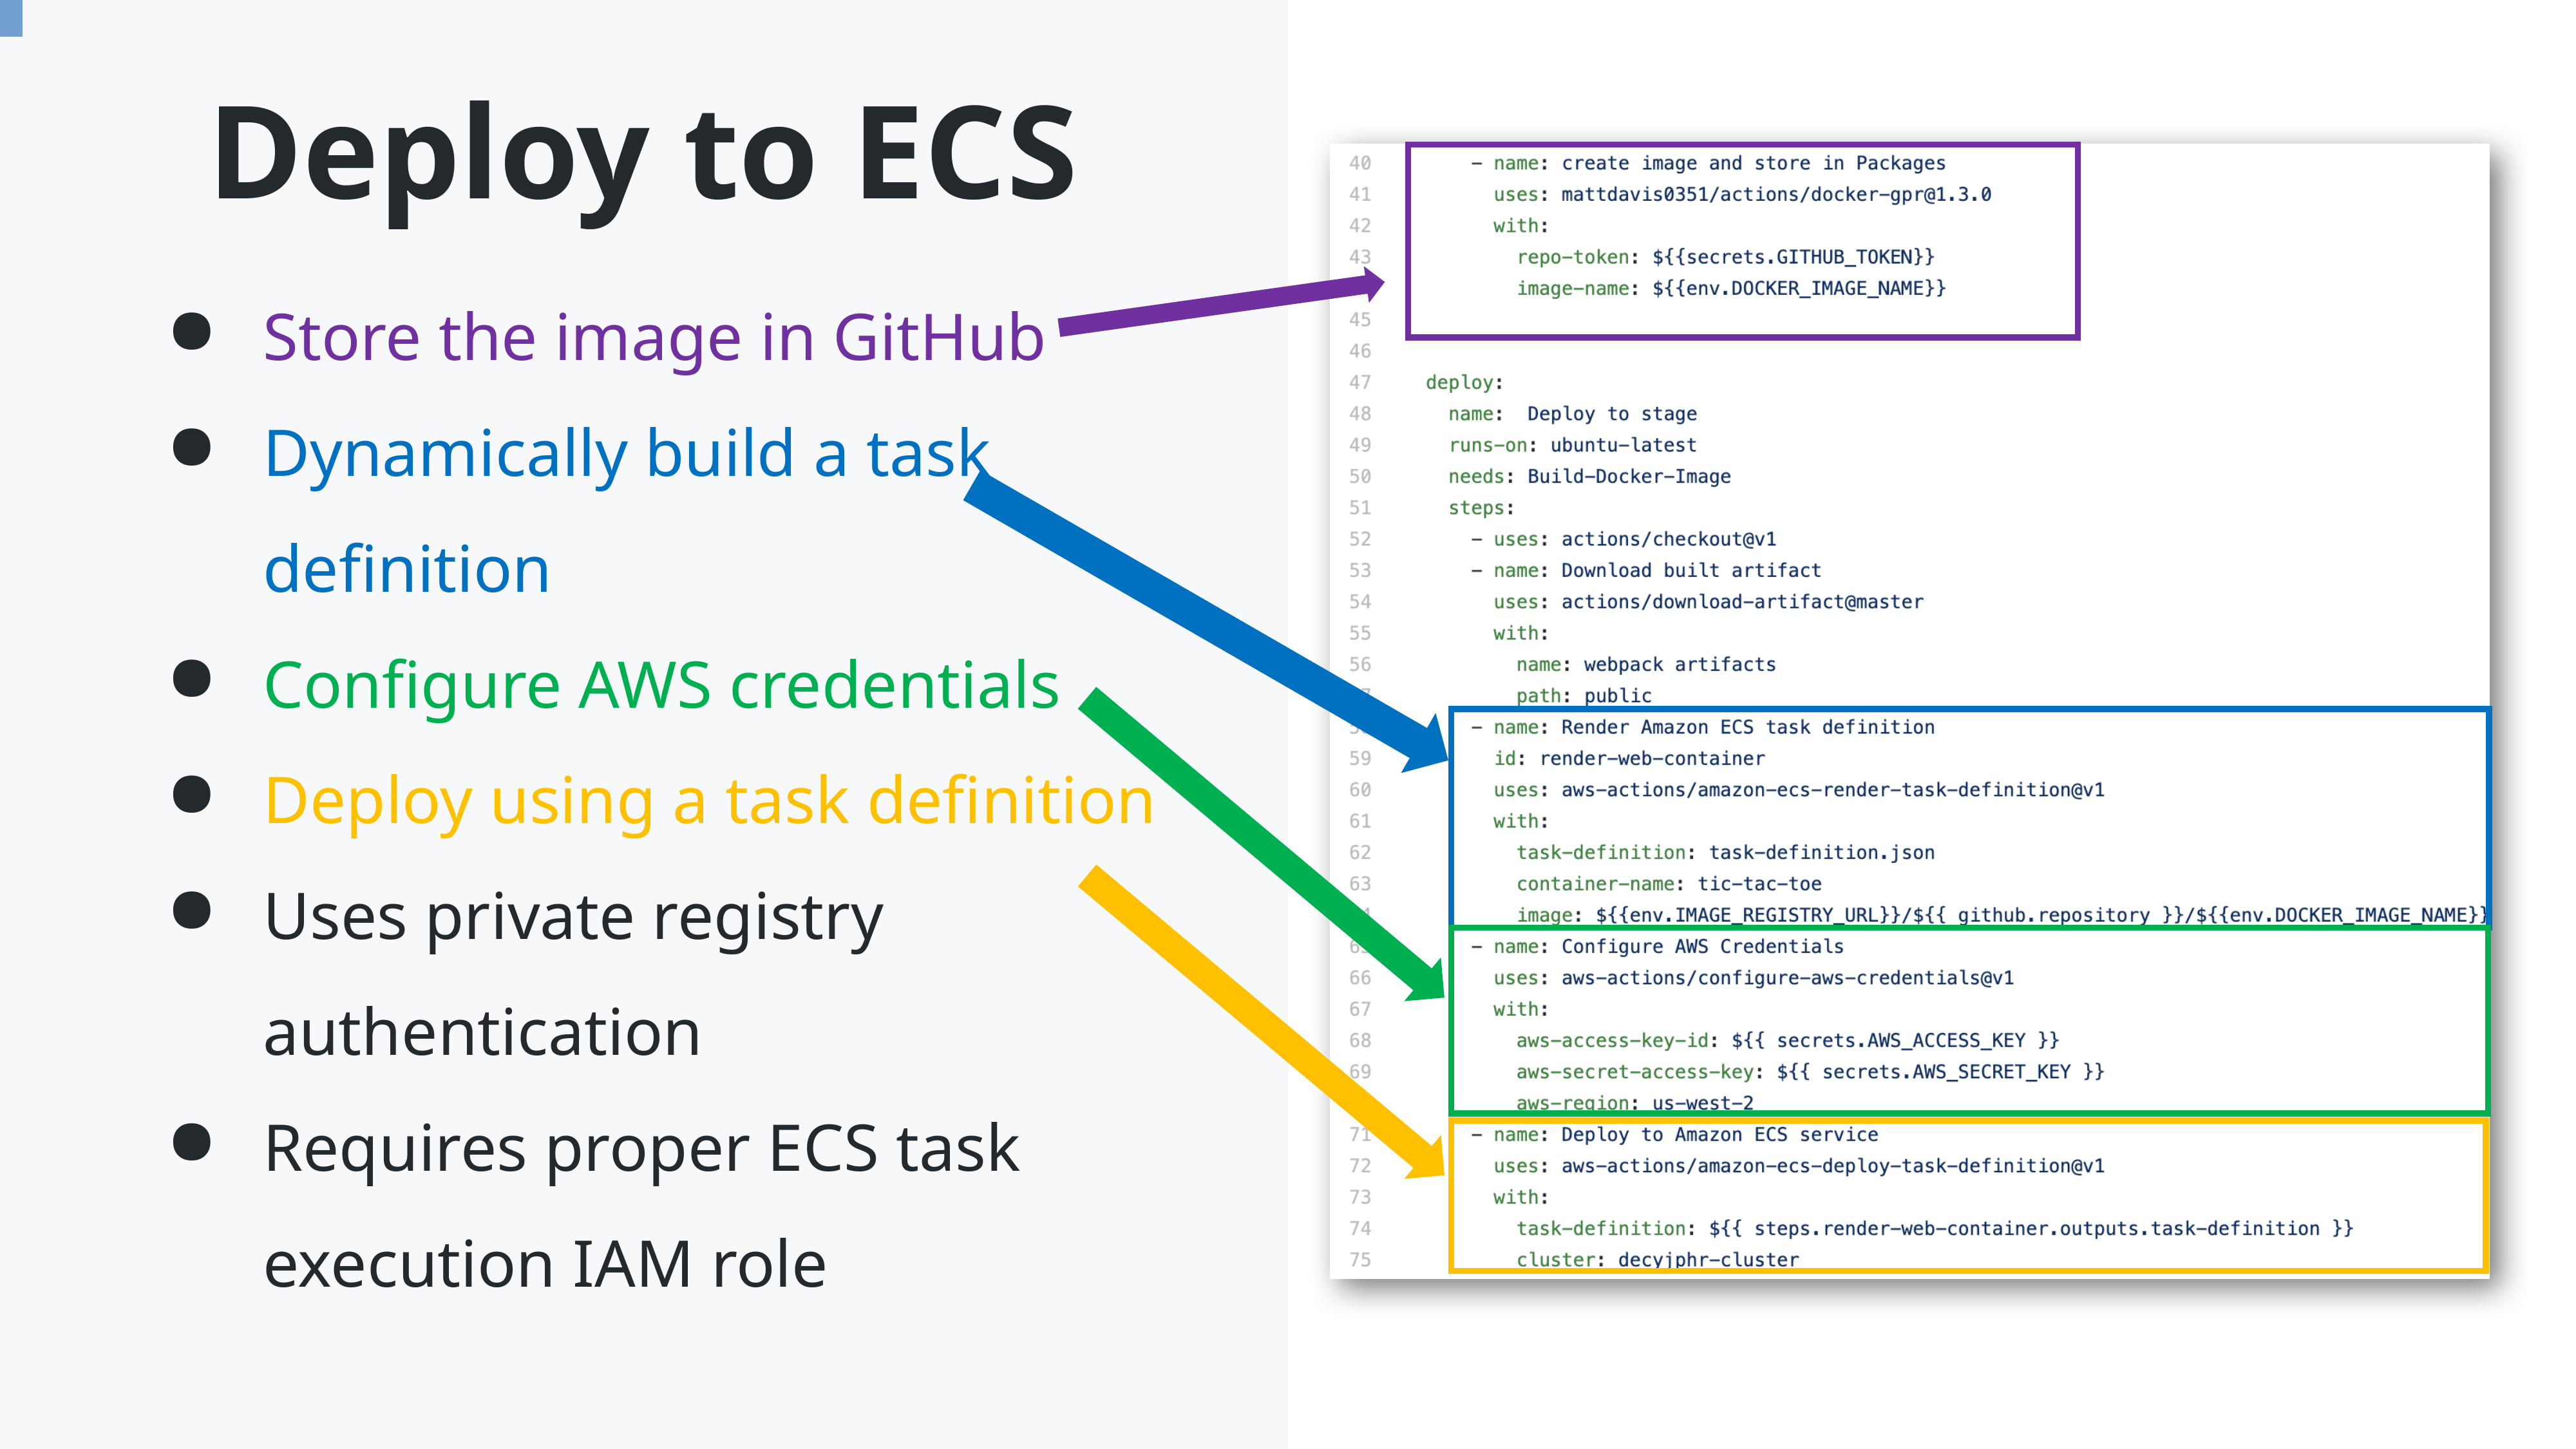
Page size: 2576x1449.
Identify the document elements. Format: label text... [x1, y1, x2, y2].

picture [1329, 144, 2490, 1280]
title Deploy to ECS [0, 90, 1286, 231]
text_box [963, 470, 1329, 712]
text_box [1077, 864, 1329, 1097]
text_box [1057, 280, 1329, 337]
text_box [1077, 687, 1329, 920]
list Store the image in GitHub Dynamically build a task definition Configure AWS credentials Deploy using a task definition Uses private registry authentication Requires proper ECS task execution IAM role [128, 251, 1209, 1302]
